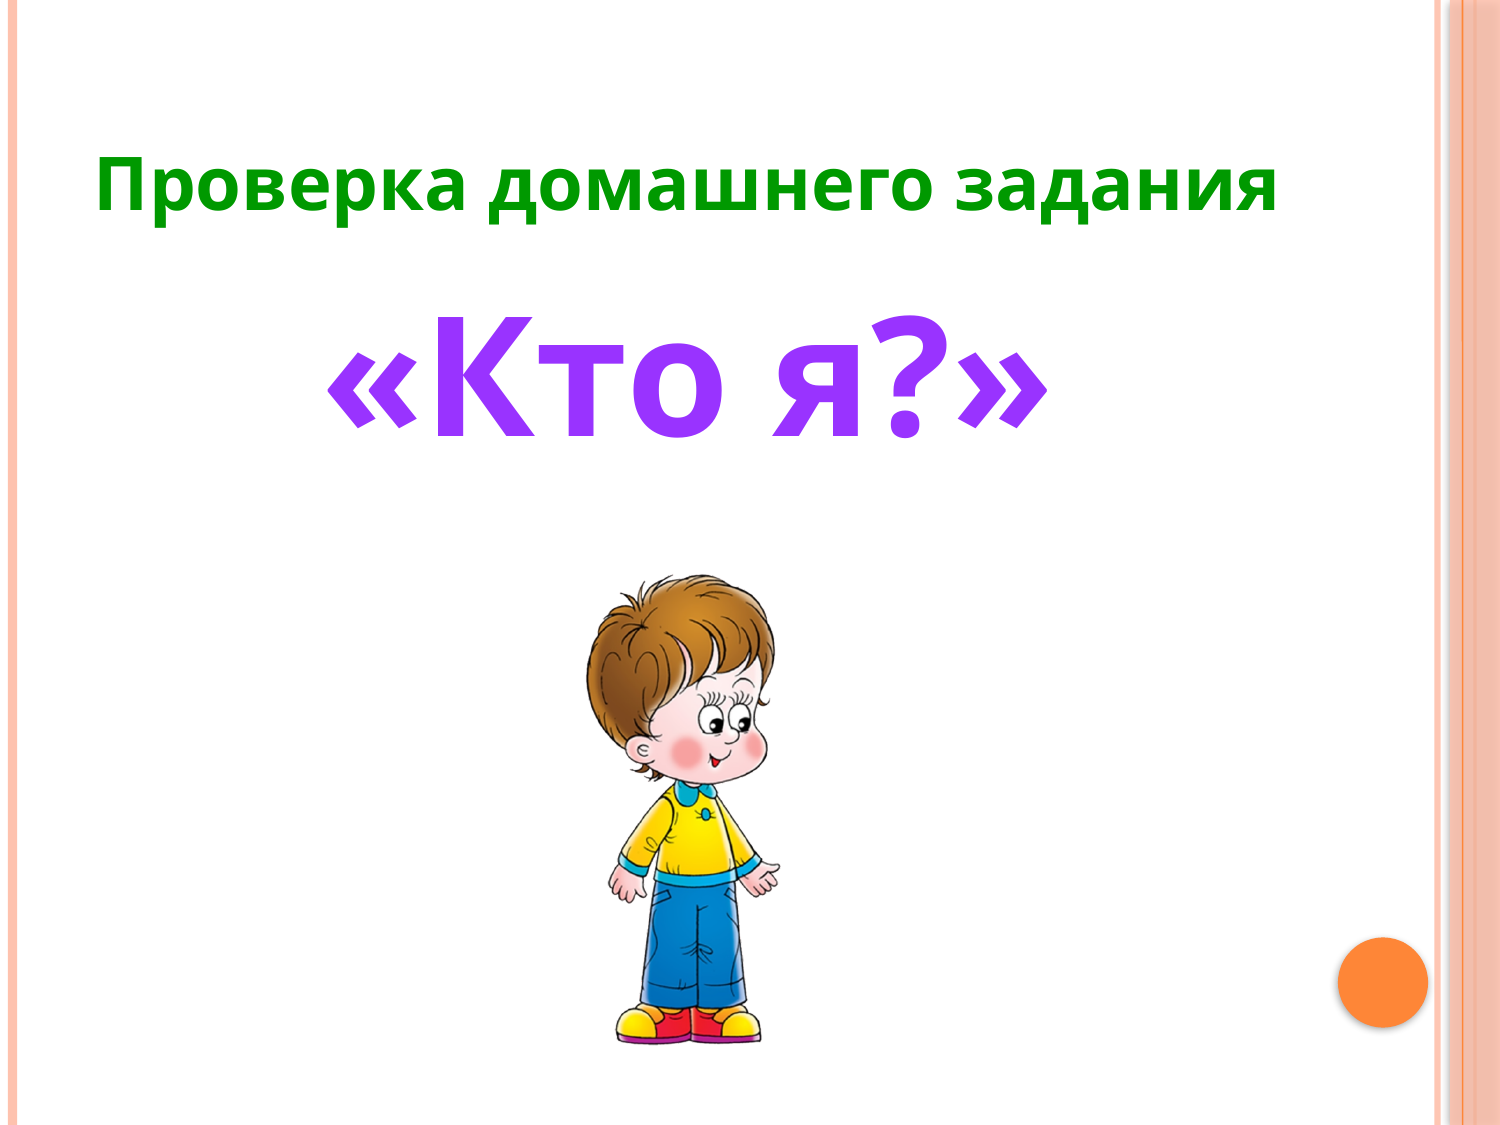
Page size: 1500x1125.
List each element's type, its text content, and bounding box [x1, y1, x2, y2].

title Проверка домашнего задания [75, 45, 1300, 233]
list «Кто я?» [74, 262, 1301, 1063]
picture [407, 491, 981, 1066]
